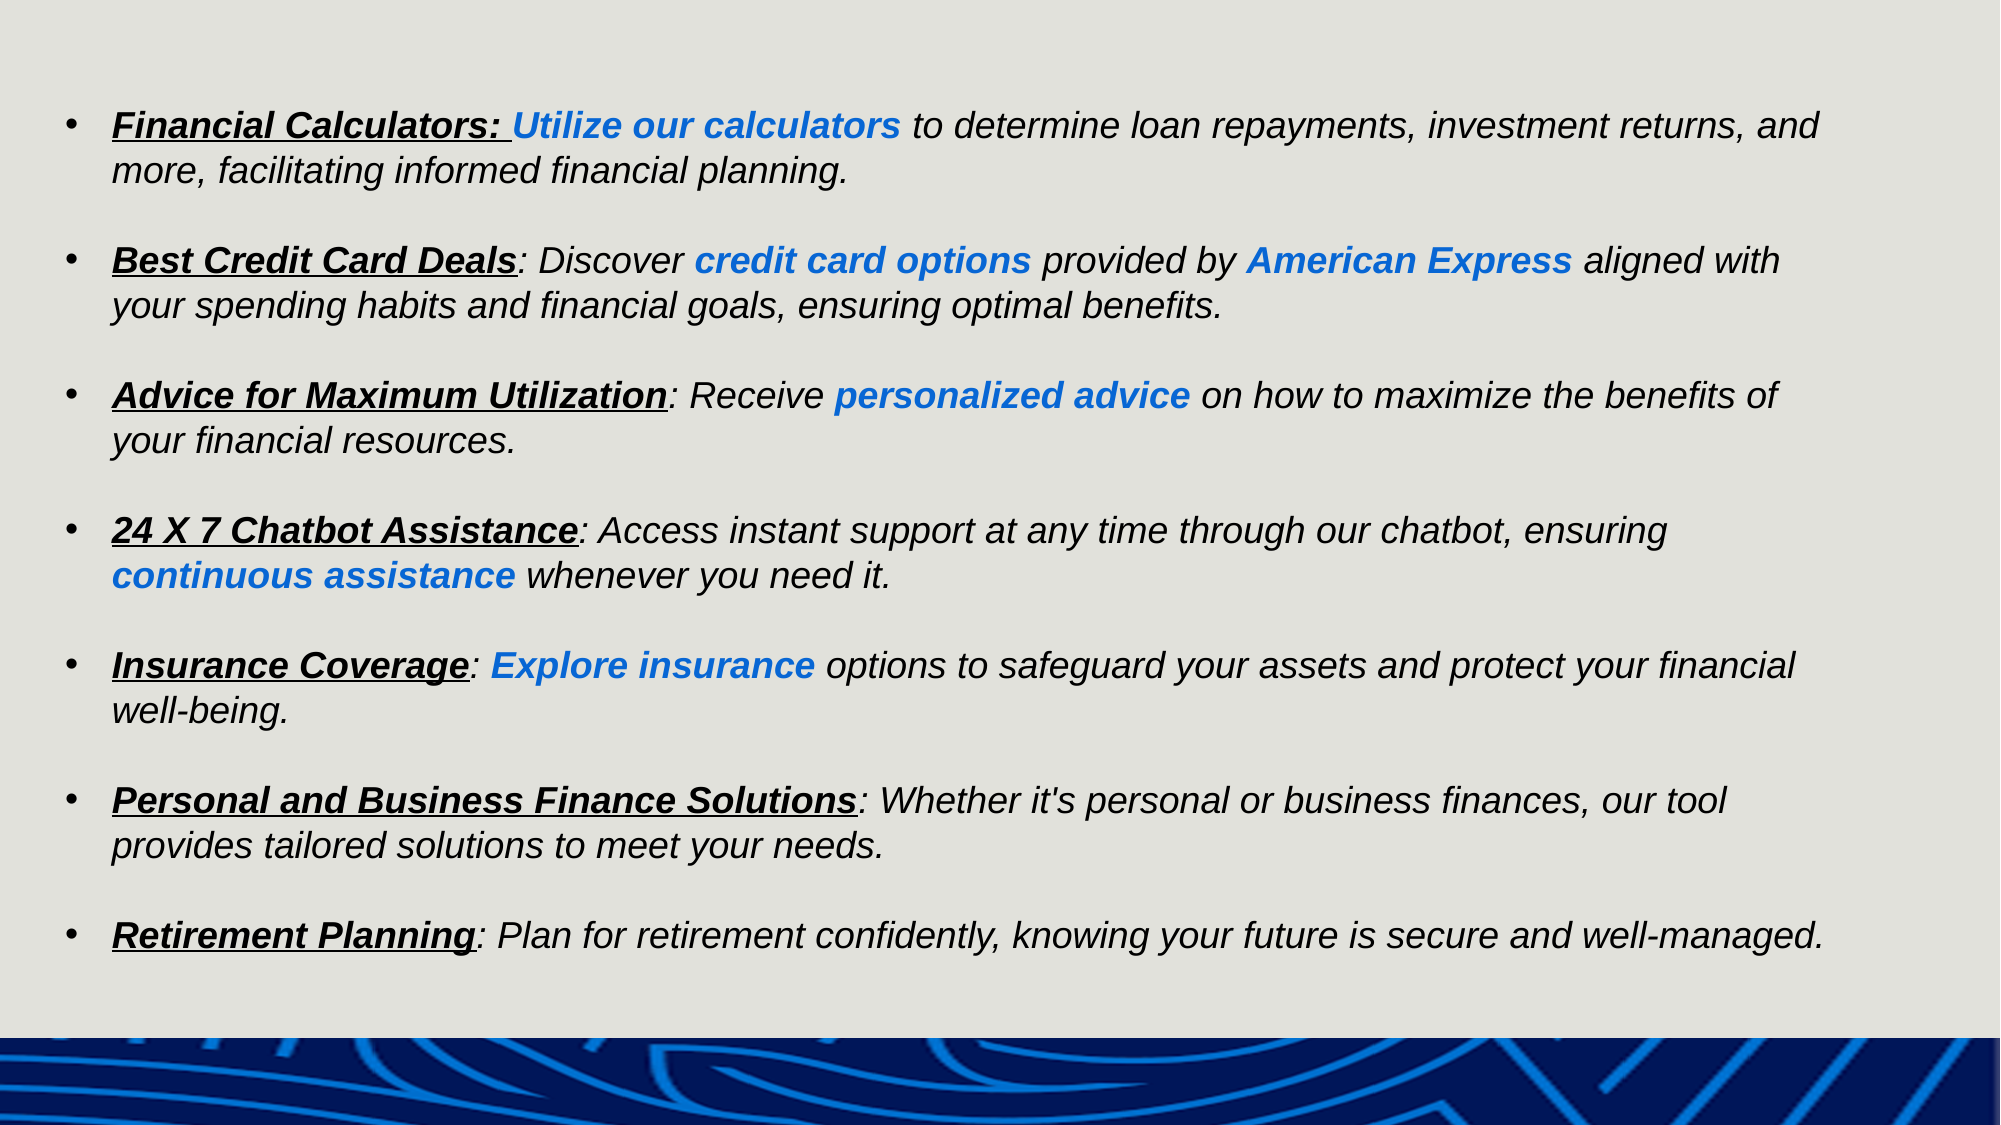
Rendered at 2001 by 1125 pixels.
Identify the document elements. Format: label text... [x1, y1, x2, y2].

picture [0, 1038, 2000, 1125]
text_box Financial Calculators: Utilize our calculators to determine loan repayments, investment returns, and more, facilitating informed financial planning. Best Credit Card Deals: Discover credit card options provided by American Express aligned with your spending habits and financial goals, ensuring optimal benefits. Advice for Maximum Utilization: Receive personalized advice on how to maximize the benefits of your financial resources. 24 X 7 Chatbot Assistance: Access instant support at any time through our chatbot, ensuring continuous assistance whenever you need it. Insurance Coverage: Explore insurance options to safeguard your assets and protect your financial well-being. Personal and Business Finance Solutions: Whether it's personal or business finances, our tool provides tailored solutions to meet your needs. Retirement Planning: Plan for retirement confidently, knowing your future is secure and well-managed. [50, 93, 1872, 964]
